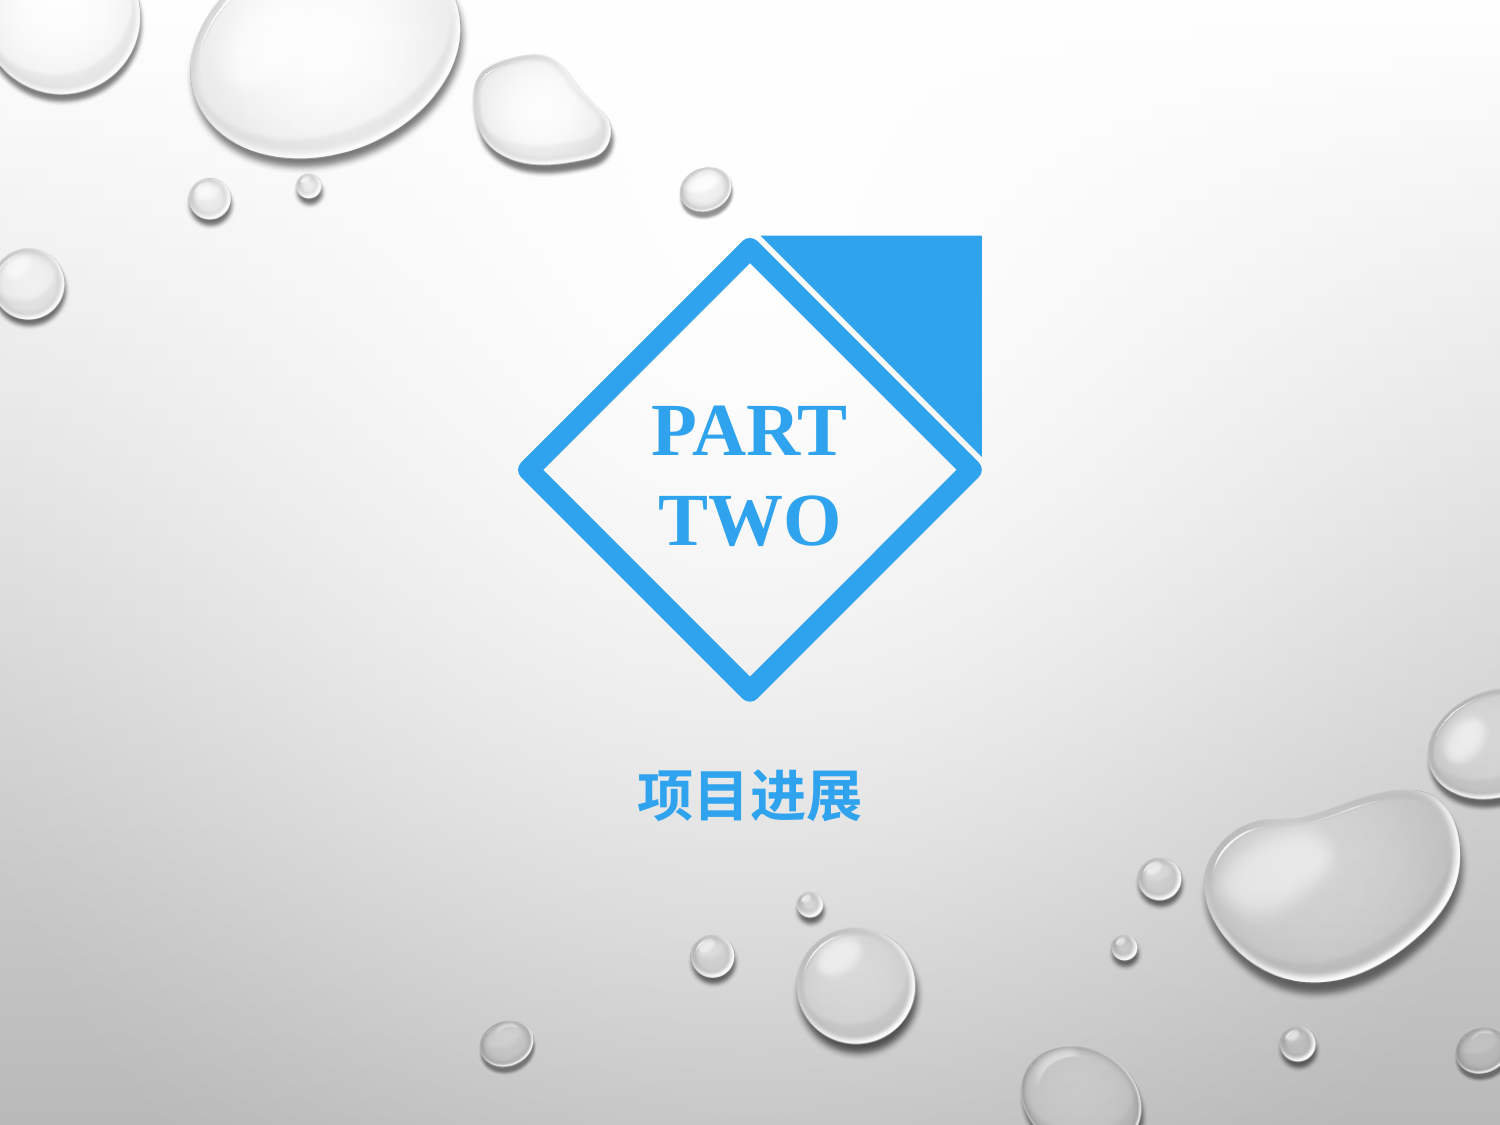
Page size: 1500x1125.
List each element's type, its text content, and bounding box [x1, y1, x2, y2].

text_box PART TWO [517, 373, 982, 568]
text_box [624, 568, 876, 693]
picture [0, 0, 1500, 1125]
text_box 项目进展 [414, 753, 1086, 836]
text_box [623, 247, 877, 373]
text_box [759, 234, 984, 459]
